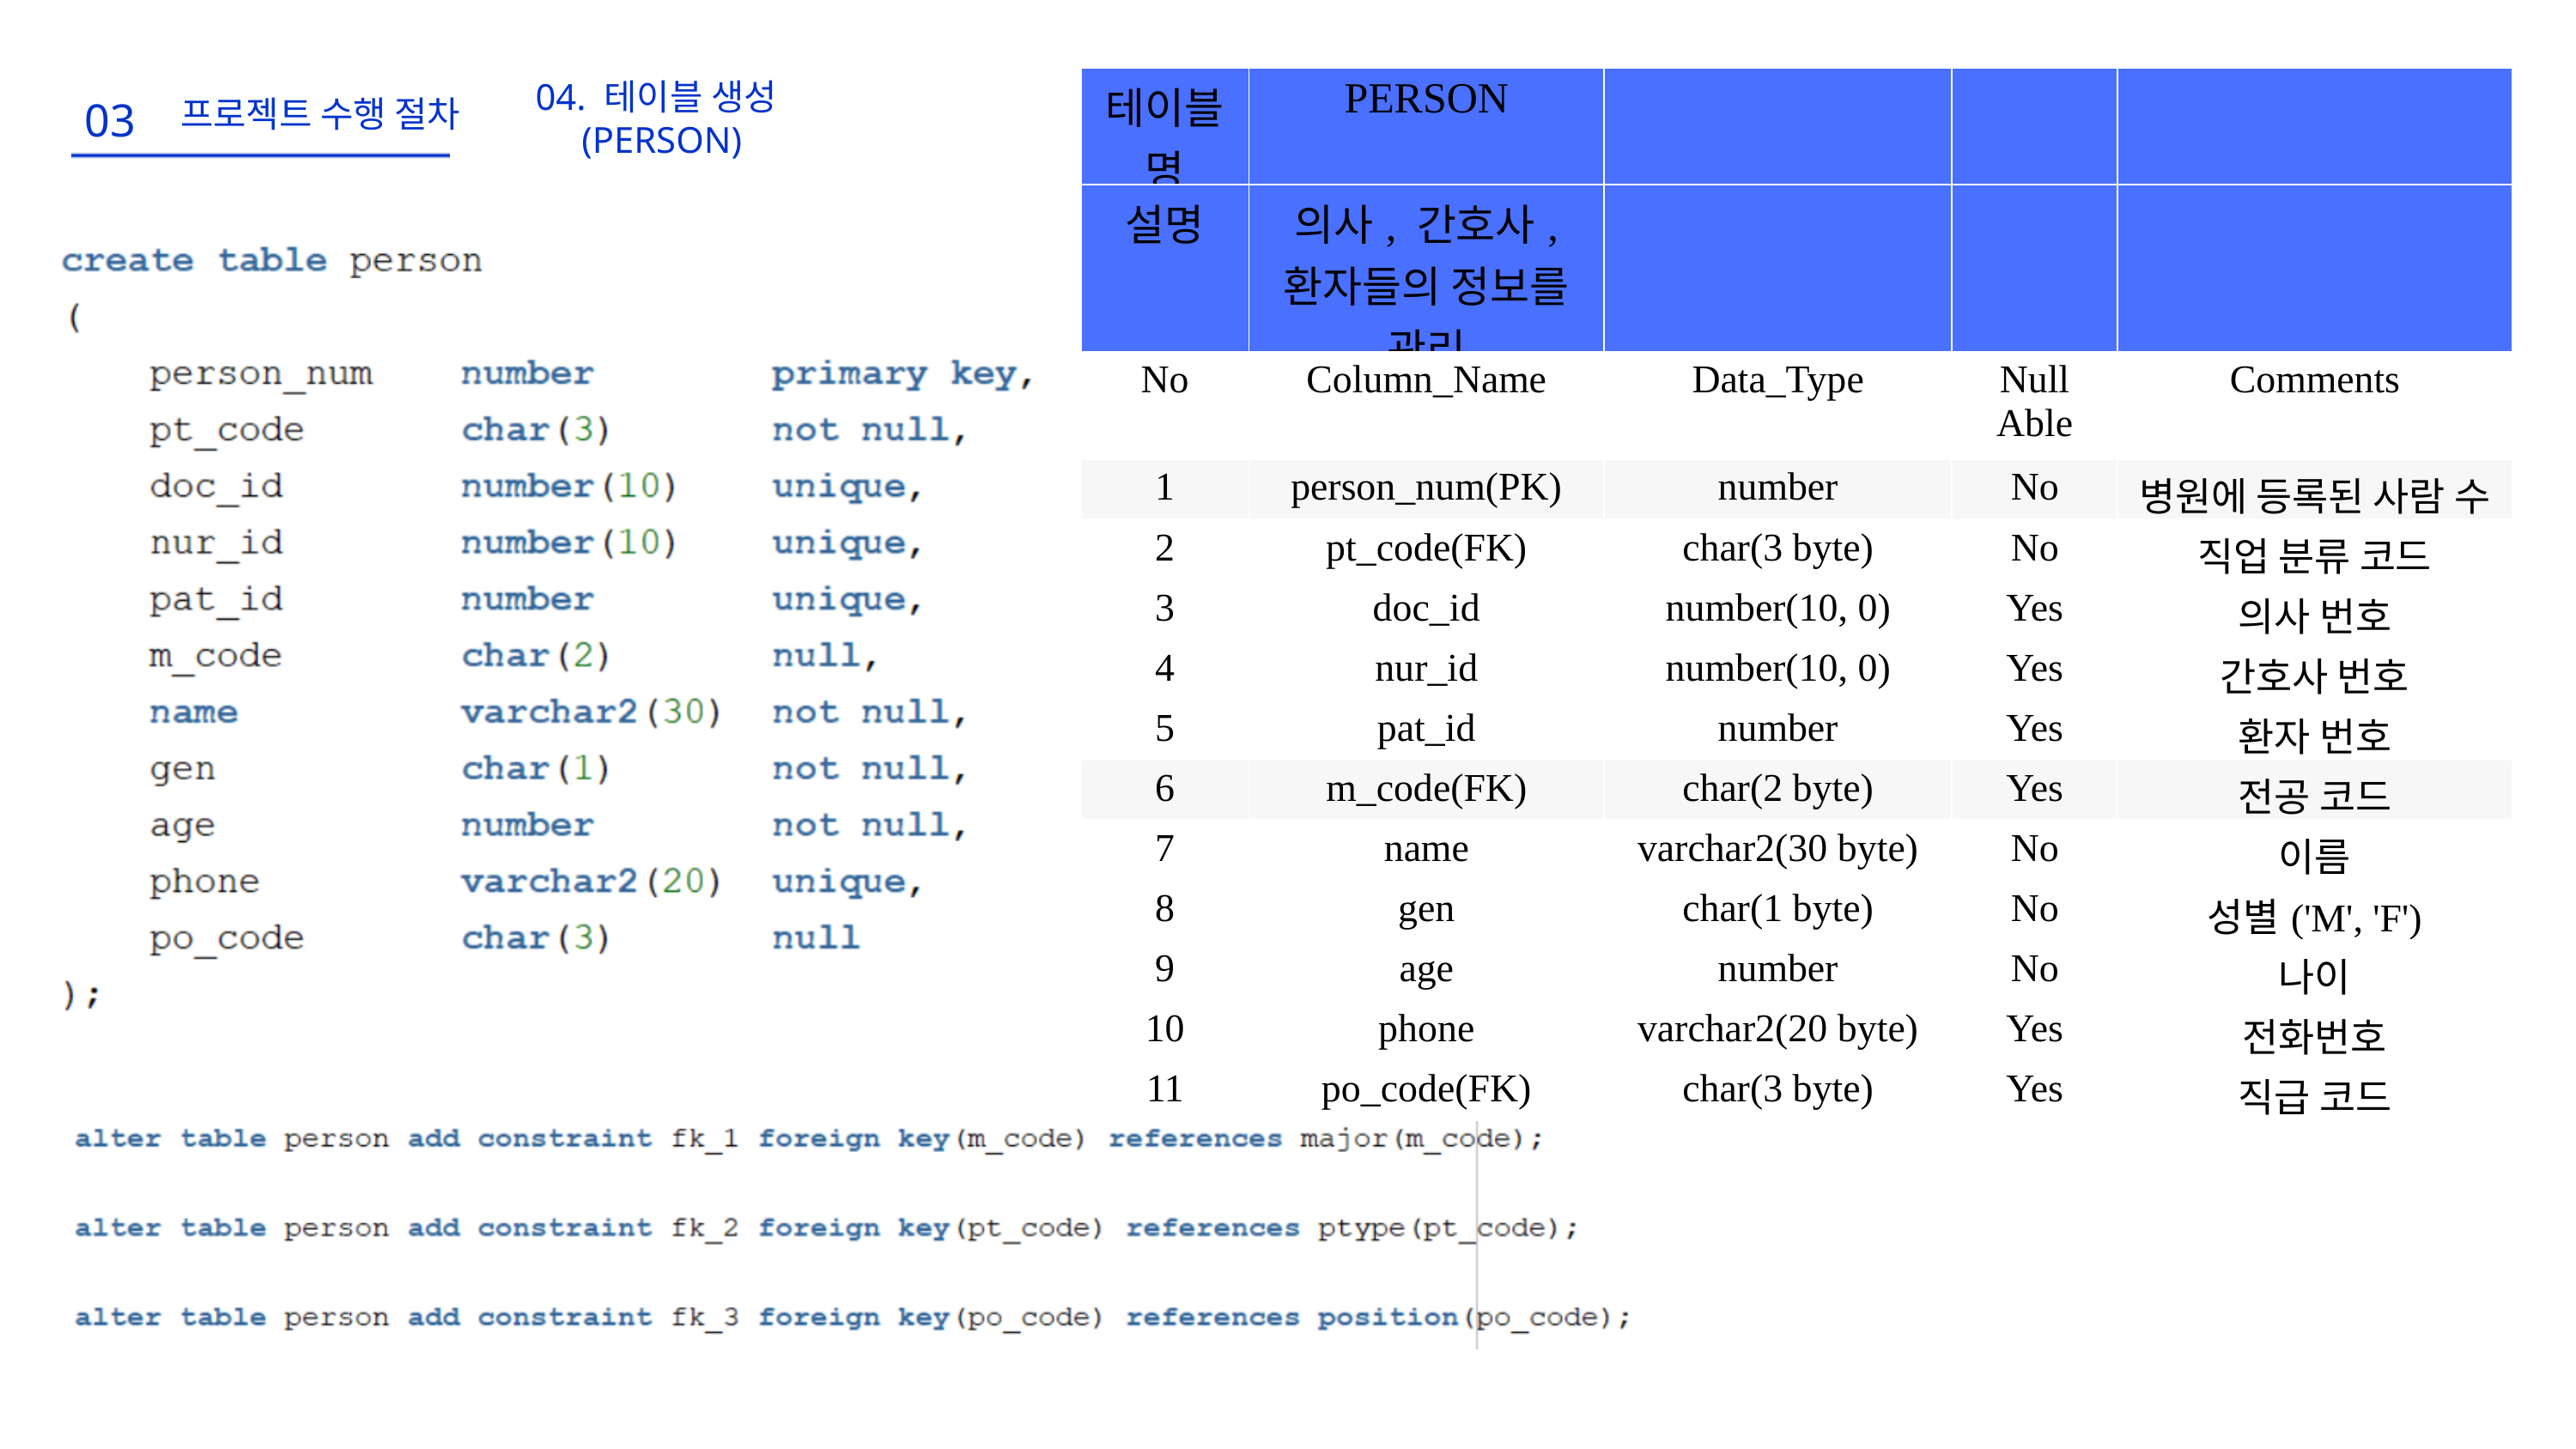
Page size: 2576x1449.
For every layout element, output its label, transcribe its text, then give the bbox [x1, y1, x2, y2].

table_cell No [1953, 941, 2117, 999]
table_cell [1953, 185, 2117, 351]
table_cell 직업 분류 코드 [2118, 520, 2512, 579]
table_cell 7 [1082, 821, 1249, 879]
table_cell char(3 byte) [1605, 520, 1951, 579]
table_cell 9 [1082, 941, 1249, 999]
table_cell 설명 [1082, 185, 1249, 351]
table_cell 간호사 번호 [2118, 640, 2512, 699]
table_cell No [1953, 881, 2117, 939]
table_cell po_code(FK) [1249, 1061, 1603, 1109]
table_cell 의사 번호 [2118, 580, 2512, 639]
table_cell Yes [1953, 580, 2117, 639]
table_cell 1 [1082, 460, 1249, 518]
table_cell Yes [1953, 640, 2117, 699]
table_cell number [1605, 700, 1951, 759]
table_cell 2 [1082, 520, 1249, 579]
table_cell 나이 [2118, 941, 2512, 999]
table_cell char(3 byte) [1605, 1061, 1951, 1119]
table_cell Yes [1953, 1001, 2117, 1059]
table_cell 전화번호 [2118, 1001, 2512, 1059]
table_cell [2118, 185, 2512, 351]
table_cell 성별('M', 'F') [2118, 881, 2512, 939]
table_cell 8 [1082, 881, 1249, 939]
table_cell varchar2(30 byte) [1605, 821, 1951, 879]
table_cell 6 [1082, 761, 1249, 819]
table_cell char(2 byte) [1605, 761, 1951, 819]
text_box 04. 테이블 생성 (PERSON) [522, 68, 956, 167]
table_header [1605, 69, 1951, 184]
table_cell name [1249, 821, 1603, 879]
table_cell pat_id [1249, 700, 1603, 759]
table_cell pt_code(FK) [1249, 520, 1603, 579]
table_cell 5 [1082, 700, 1249, 759]
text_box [60, 242, 1052, 1028]
table_cell char(1 byte) [1605, 881, 1951, 939]
table_cell 10 [1082, 1001, 1249, 1059]
table_cell number(10, 0) [1605, 640, 1951, 699]
table_cell No [1953, 460, 2117, 518]
table_cell 의사, 간호사, 환자들의 정보를 관리 [1249, 185, 1603, 351]
table_cell Comments [2118, 353, 2512, 458]
text_box 프로젝트 수행 절차 [174, 85, 522, 142]
table_cell person_num(PK) [1249, 460, 1603, 518]
table_header 테이블 명 [1082, 69, 1249, 184]
table_cell 3 [1082, 580, 1249, 639]
table_cell No [1082, 353, 1249, 458]
table_cell [1605, 185, 1951, 351]
table_cell 병원에 등록된 사람 수 [2118, 460, 2512, 518]
table_cell varchar2(20 byte) [1605, 1001, 1951, 1059]
table_header PERSON [1249, 69, 1603, 184]
table_cell Column_Name [1249, 353, 1603, 458]
table_cell 4 [1082, 640, 1249, 699]
table_cell Yes [1953, 761, 2117, 819]
table_cell 직급 코드 [2118, 1061, 2512, 1119]
table_cell age [1249, 941, 1603, 999]
table_cell Data_Type [1605, 353, 1951, 458]
table_cell m_code(FK) [1249, 761, 1603, 819]
table_cell No [1953, 821, 2117, 879]
table_cell 환자 번호 [2118, 700, 2512, 759]
table_cell number [1605, 460, 1951, 518]
table_cell number [1605, 941, 1951, 999]
table_cell 이름 [2118, 821, 2512, 879]
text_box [71, 1112, 1647, 1350]
table_cell Null Able [1953, 353, 2117, 458]
table_header [2118, 69, 2512, 184]
table_cell 11 [1082, 1061, 1249, 1109]
table_cell Yes [1953, 700, 2117, 759]
table_cell number(10, 0) [1605, 580, 1951, 639]
table_cell nur_id [1249, 640, 1603, 699]
table_cell phone [1249, 1001, 1603, 1059]
table_cell doc_id [1249, 580, 1603, 639]
table_cell No [1953, 520, 2117, 579]
table_cell gen [1249, 881, 1603, 939]
text_box 03 [71, 85, 174, 149]
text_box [71, 149, 450, 163]
table_cell 전공 코드 [2118, 761, 2512, 819]
table_header [1953, 69, 2117, 184]
table_cell Yes [1953, 1061, 2117, 1119]
